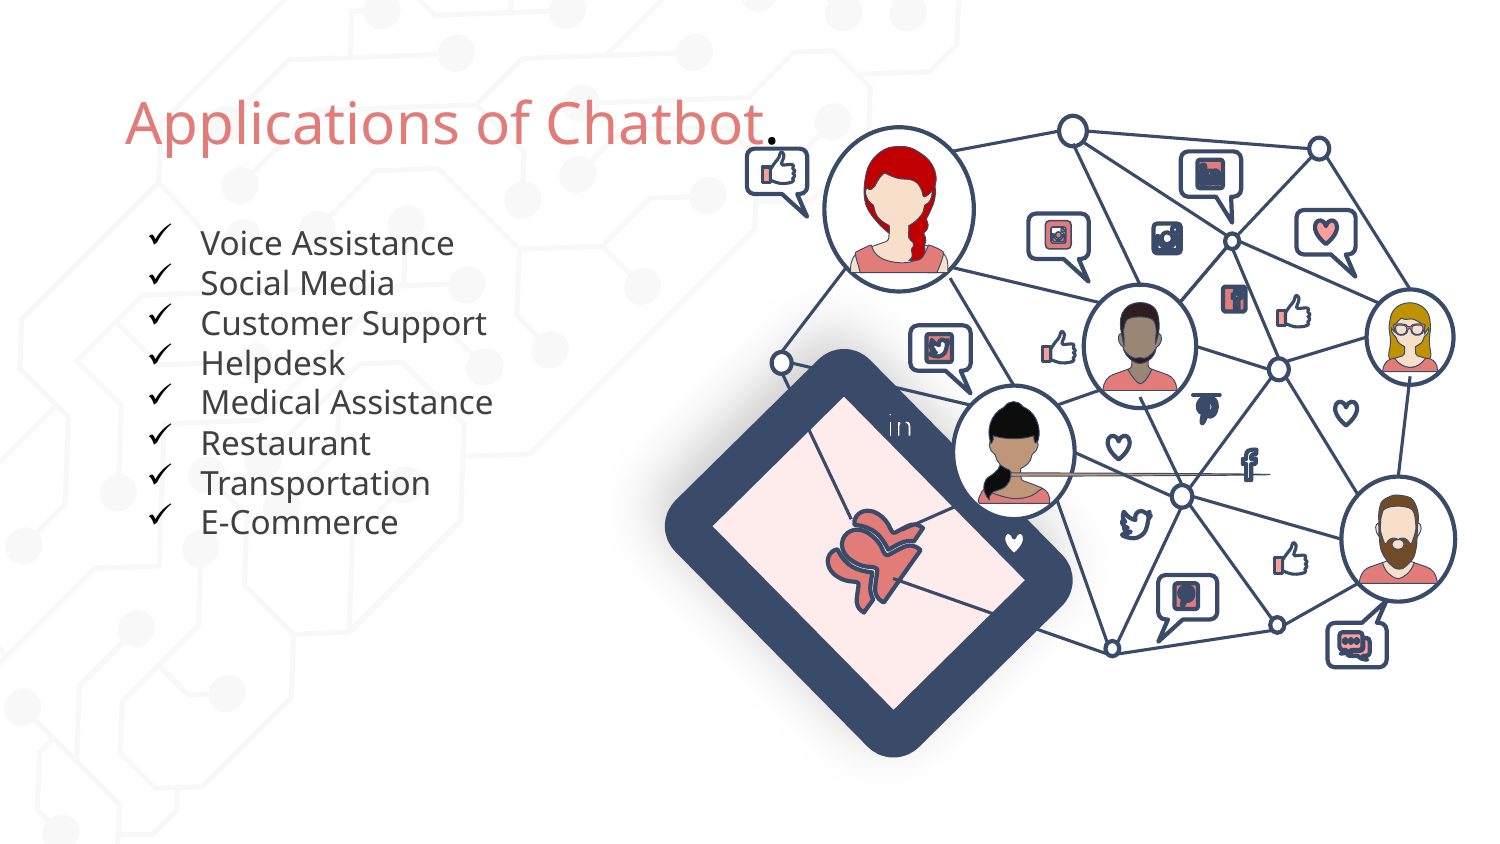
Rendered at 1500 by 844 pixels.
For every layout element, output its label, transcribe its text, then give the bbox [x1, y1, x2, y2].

list Voice Assistance Social Media Customer Support Helpdesk Medical Assistance Restaurant Transportation E-Commerce [110, 207, 741, 626]
title Applications of Chatbot. [110, 71, 889, 166]
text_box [746, 115, 1456, 705]
